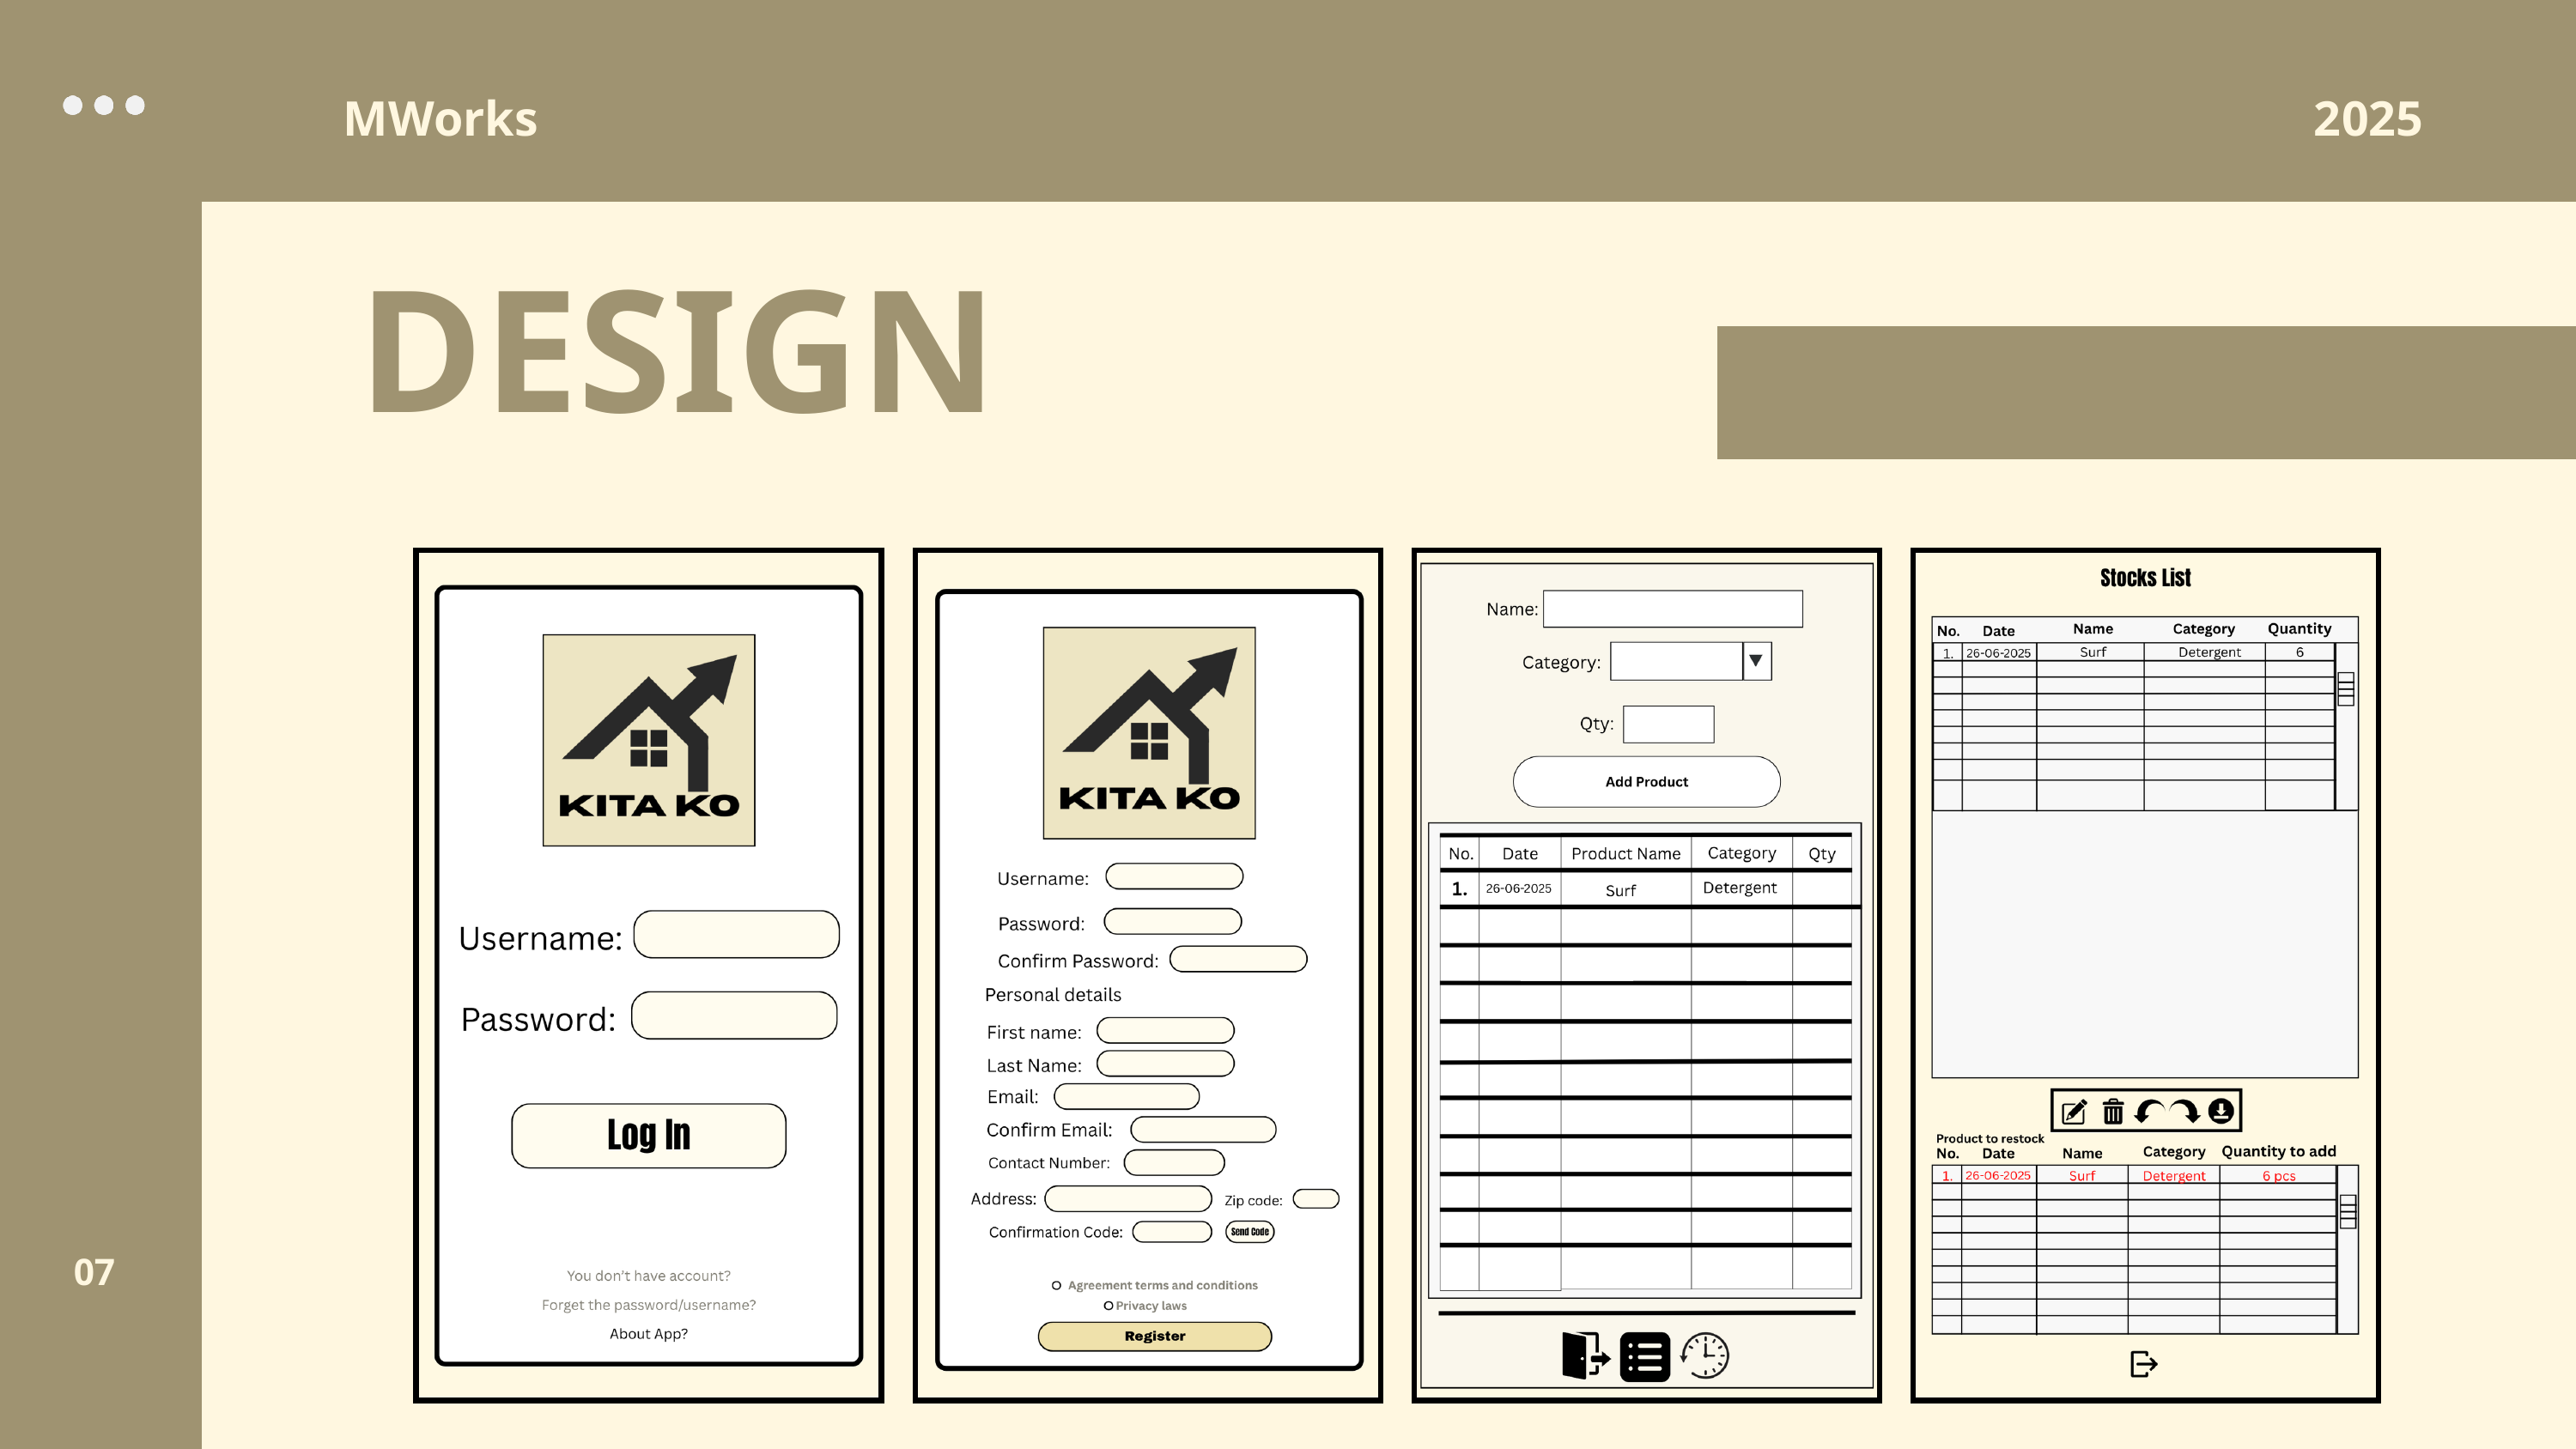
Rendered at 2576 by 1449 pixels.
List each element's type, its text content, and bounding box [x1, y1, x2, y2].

text_box DESIGN [358, 258, 1198, 446]
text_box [1413, 549, 1880, 1401]
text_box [0, 0, 203, 1449]
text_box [1716, 326, 2576, 460]
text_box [1912, 549, 2379, 1401]
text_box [416, 549, 882, 1401]
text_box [205, 0, 2576, 203]
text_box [914, 549, 1382, 1401]
